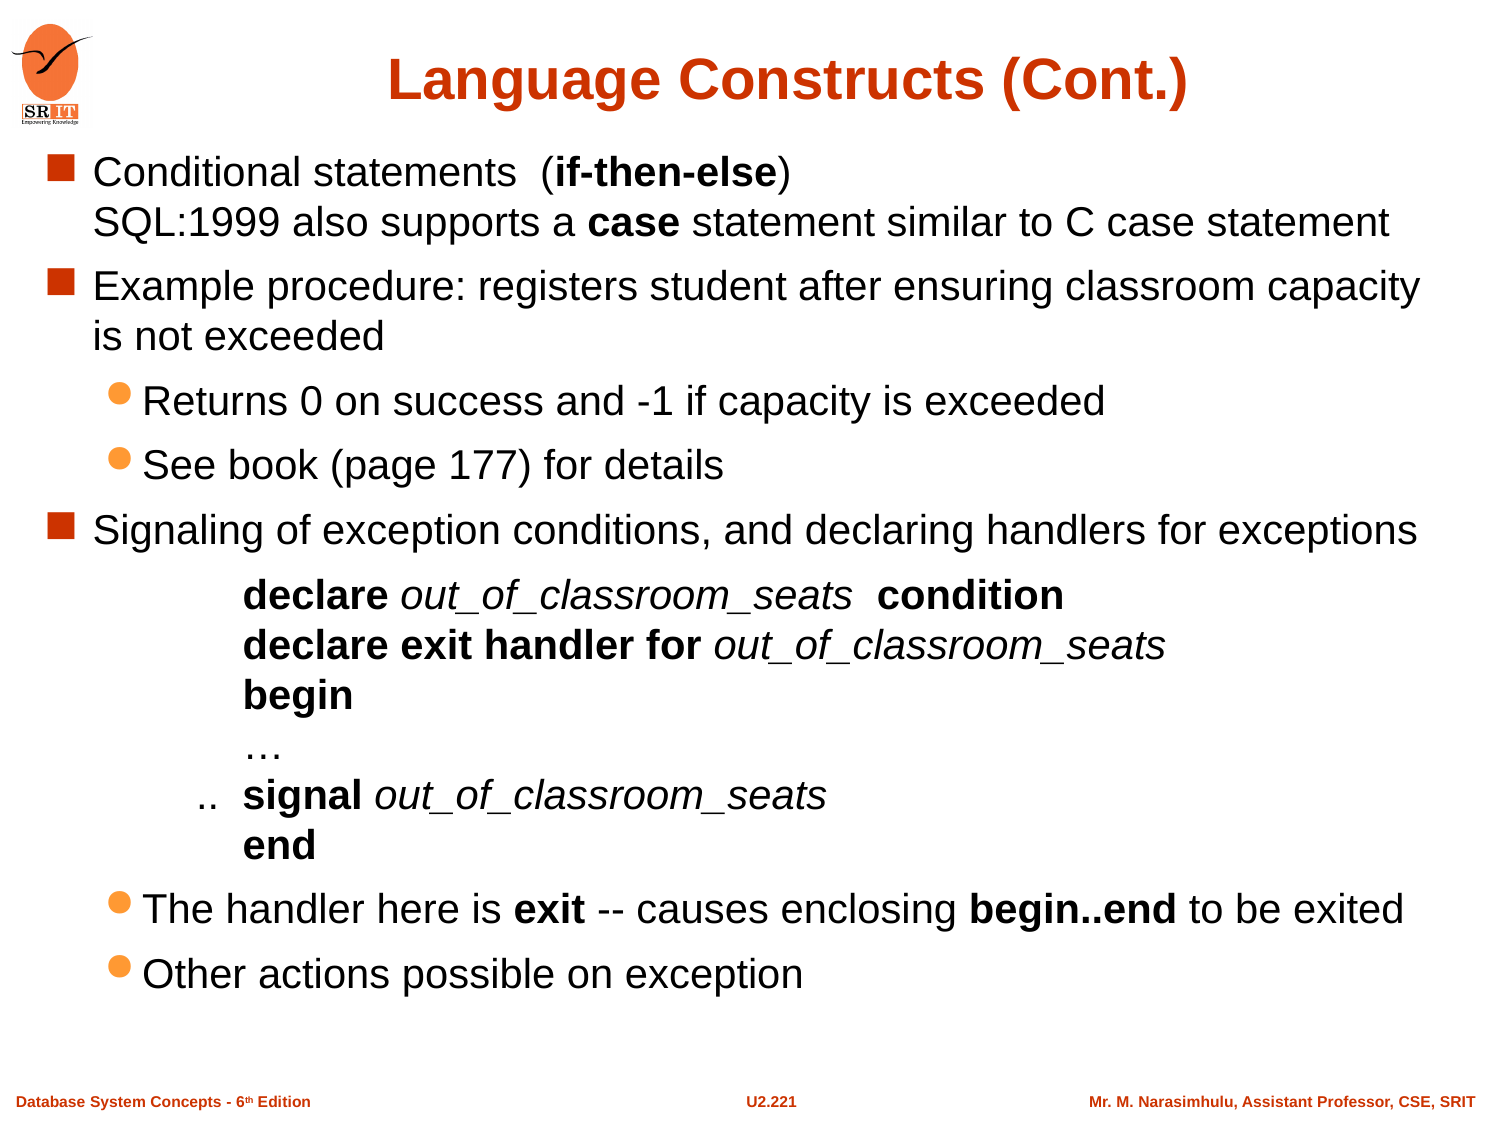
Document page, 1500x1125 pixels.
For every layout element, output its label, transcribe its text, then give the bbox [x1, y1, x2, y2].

list Conditional statements (if-then-else) SQL:1999 also supports a case statement similar to C case statement Example procedure: registers student after ensuring classroom capacity is not exceeded Returns 0 on success and -1 if capacity is exceeded See book (page 177) for details Signaling of exception conditions, and declaring handlers for exceptions declare out_of_classroom_seats condition declare exit handler for out_of_classroom_seats begin … .. signal out_of_classroom_seats end The handler here is exit -- causes enclosing begin..end to be exited Other actions possible on exception [35, 136, 1451, 1022]
picture [11, 19, 93, 128]
title Language Constructs (Cont.) [125, 18, 1452, 120]
